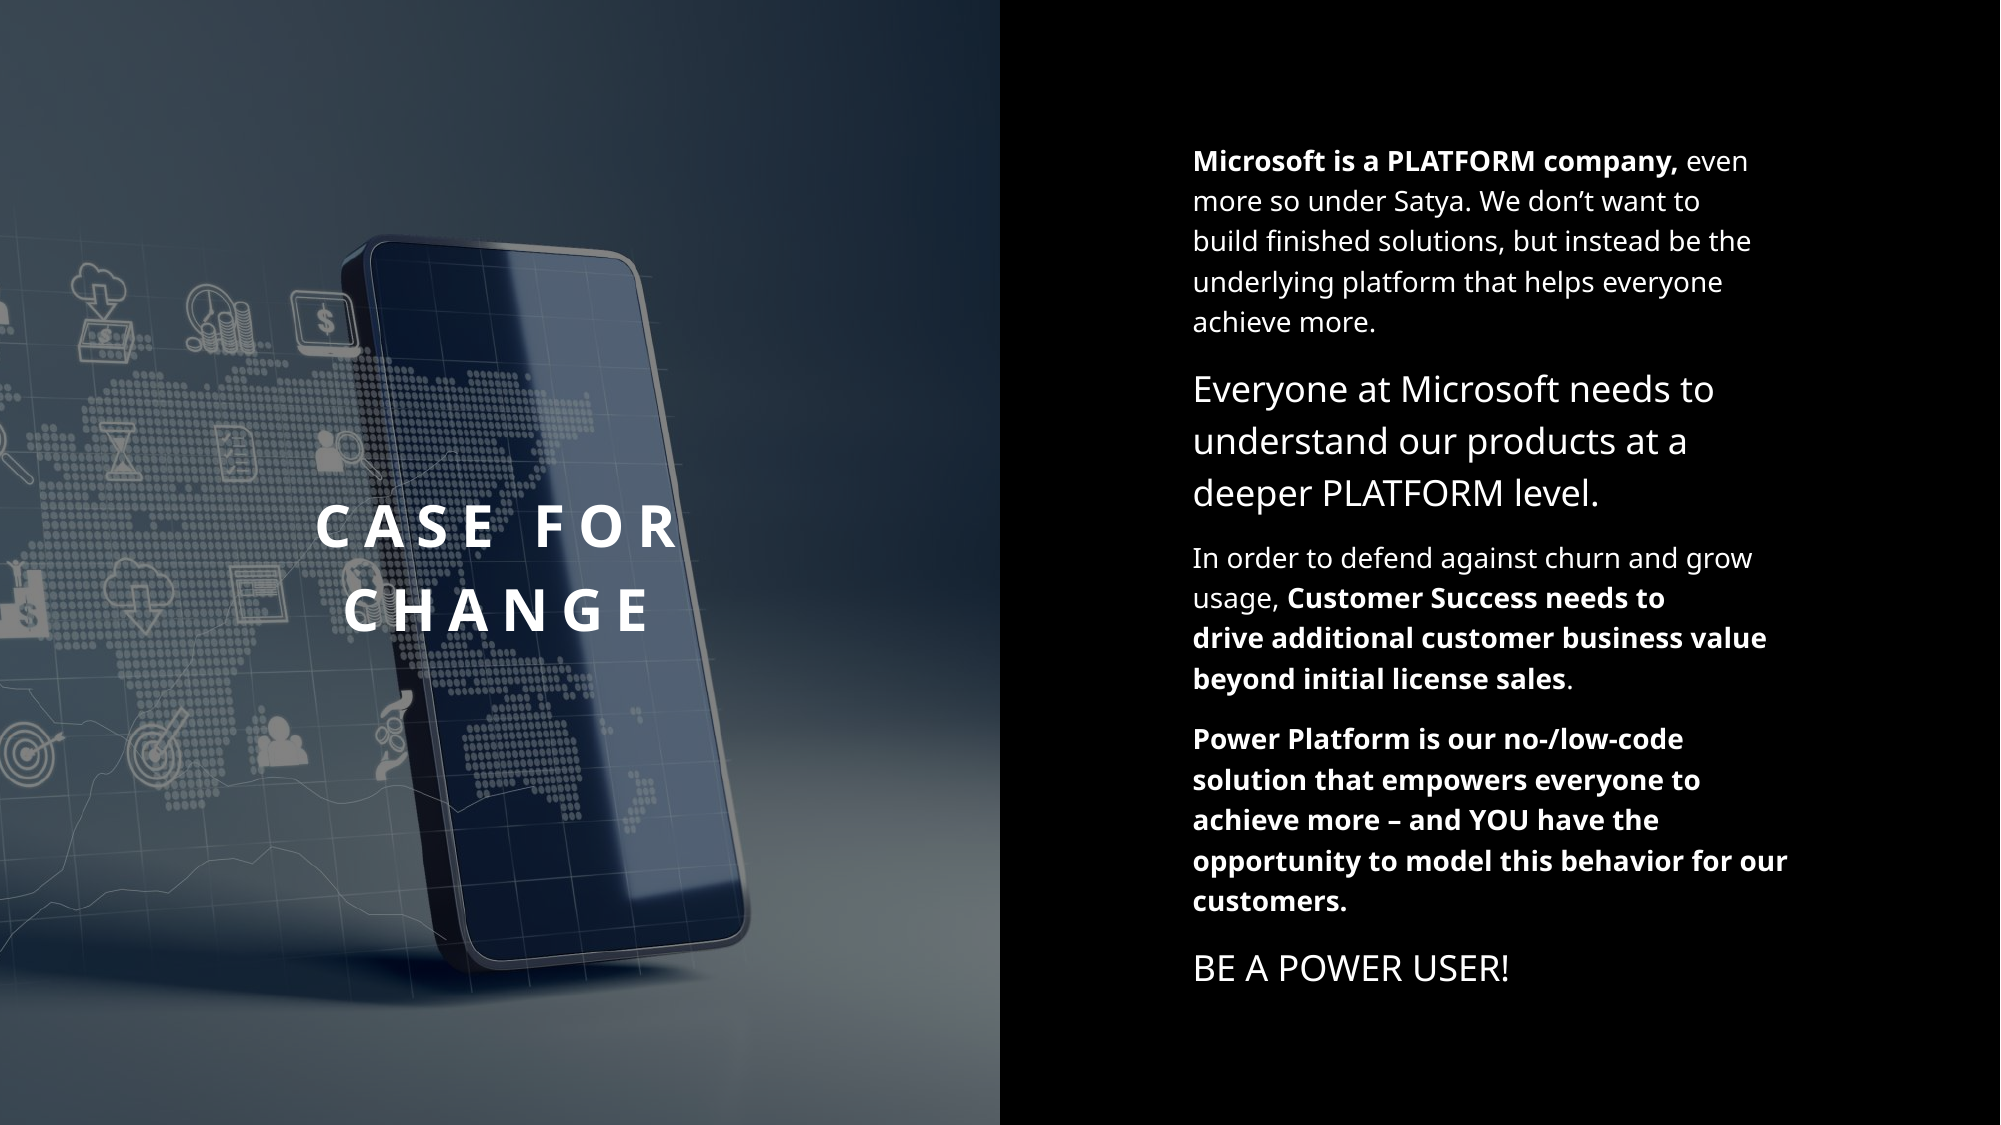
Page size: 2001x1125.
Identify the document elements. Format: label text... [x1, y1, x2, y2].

picture [0, 0, 1000, 1125]
list Microsoft is a PLATFORM company, even more so under Satya. We don’t want to build finished solutions, but instead be the underlying platform that helps everyone achieve more.​ Everyone at Microsoft needs to understand our products at a deeper PLATFORM level.​ In order to defend against churn and grow usage, Customer Success needs to drive additional customer business value beyond initial license sales.​ Power Platform is our no-/low-code solution that empowers everyone to achieve more – and YOU have the opportunity to model this behavior for our customers.​ BE A POWER USER! [1177, 125, 1806, 1000]
text_box [1001, 0, 2000, 1125]
